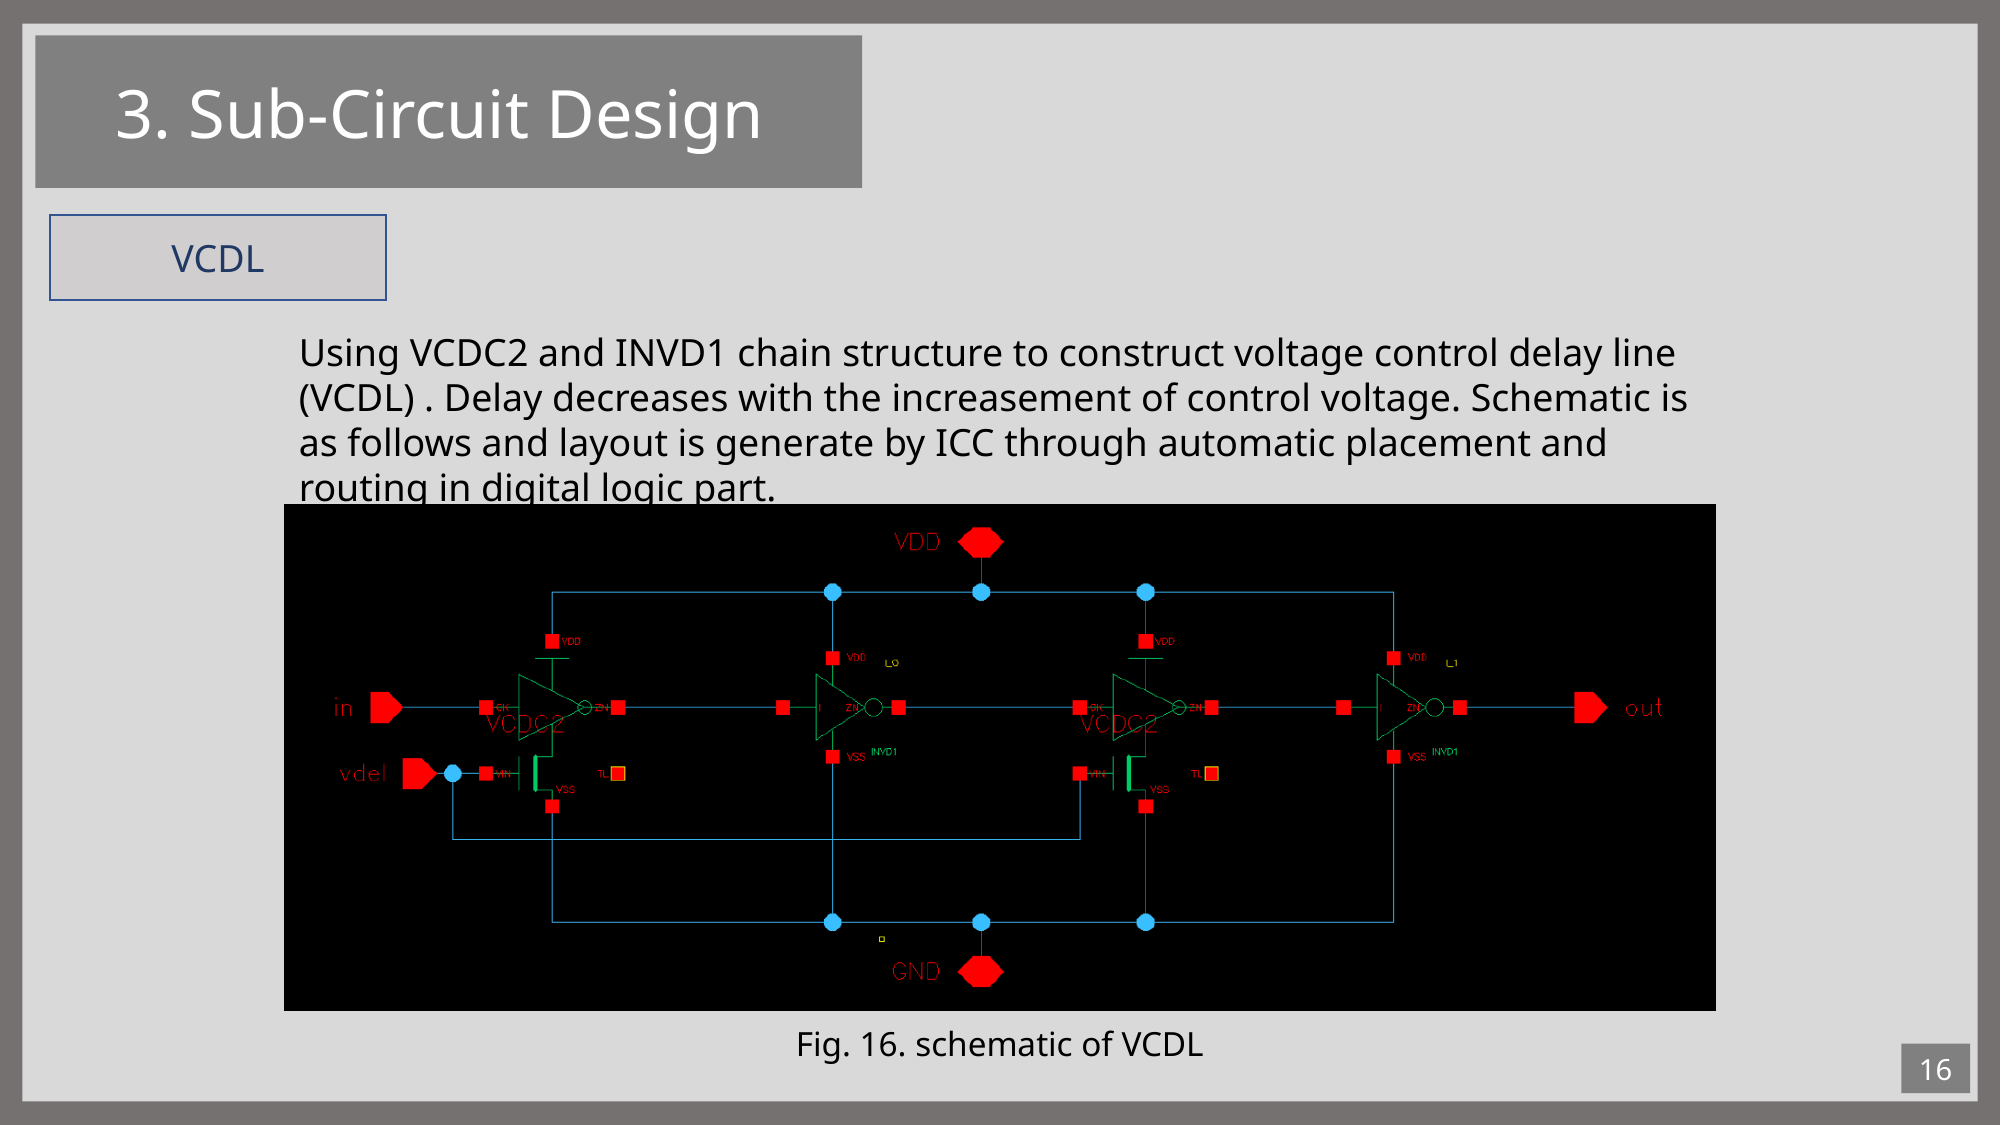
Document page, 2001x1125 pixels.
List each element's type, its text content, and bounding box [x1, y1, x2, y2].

text_box Fig. 16. schematic of VCDL [592, 1015, 1407, 1071]
text_box VCDL [49, 214, 387, 301]
text_box 3. Sub-Circuit Design [34, 34, 863, 189]
text_box [0, 0, 23, 1125]
text_box Using VCDC2 and INVD1 chain structure to construct voltage control delay line (VCDL) . Delay decreases with the increasement of control voltage. Schematic is as follows and layout is generate by ICC through automatic placement and routing in digital logic part. [283, 321, 1716, 504]
picture [283, 504, 1716, 1011]
text_box [23, 1100, 1976, 1125]
text_box 16 [1901, 1043, 1971, 1094]
text_box [1976, 0, 2000, 1125]
text_box [23, 0, 1976, 25]
